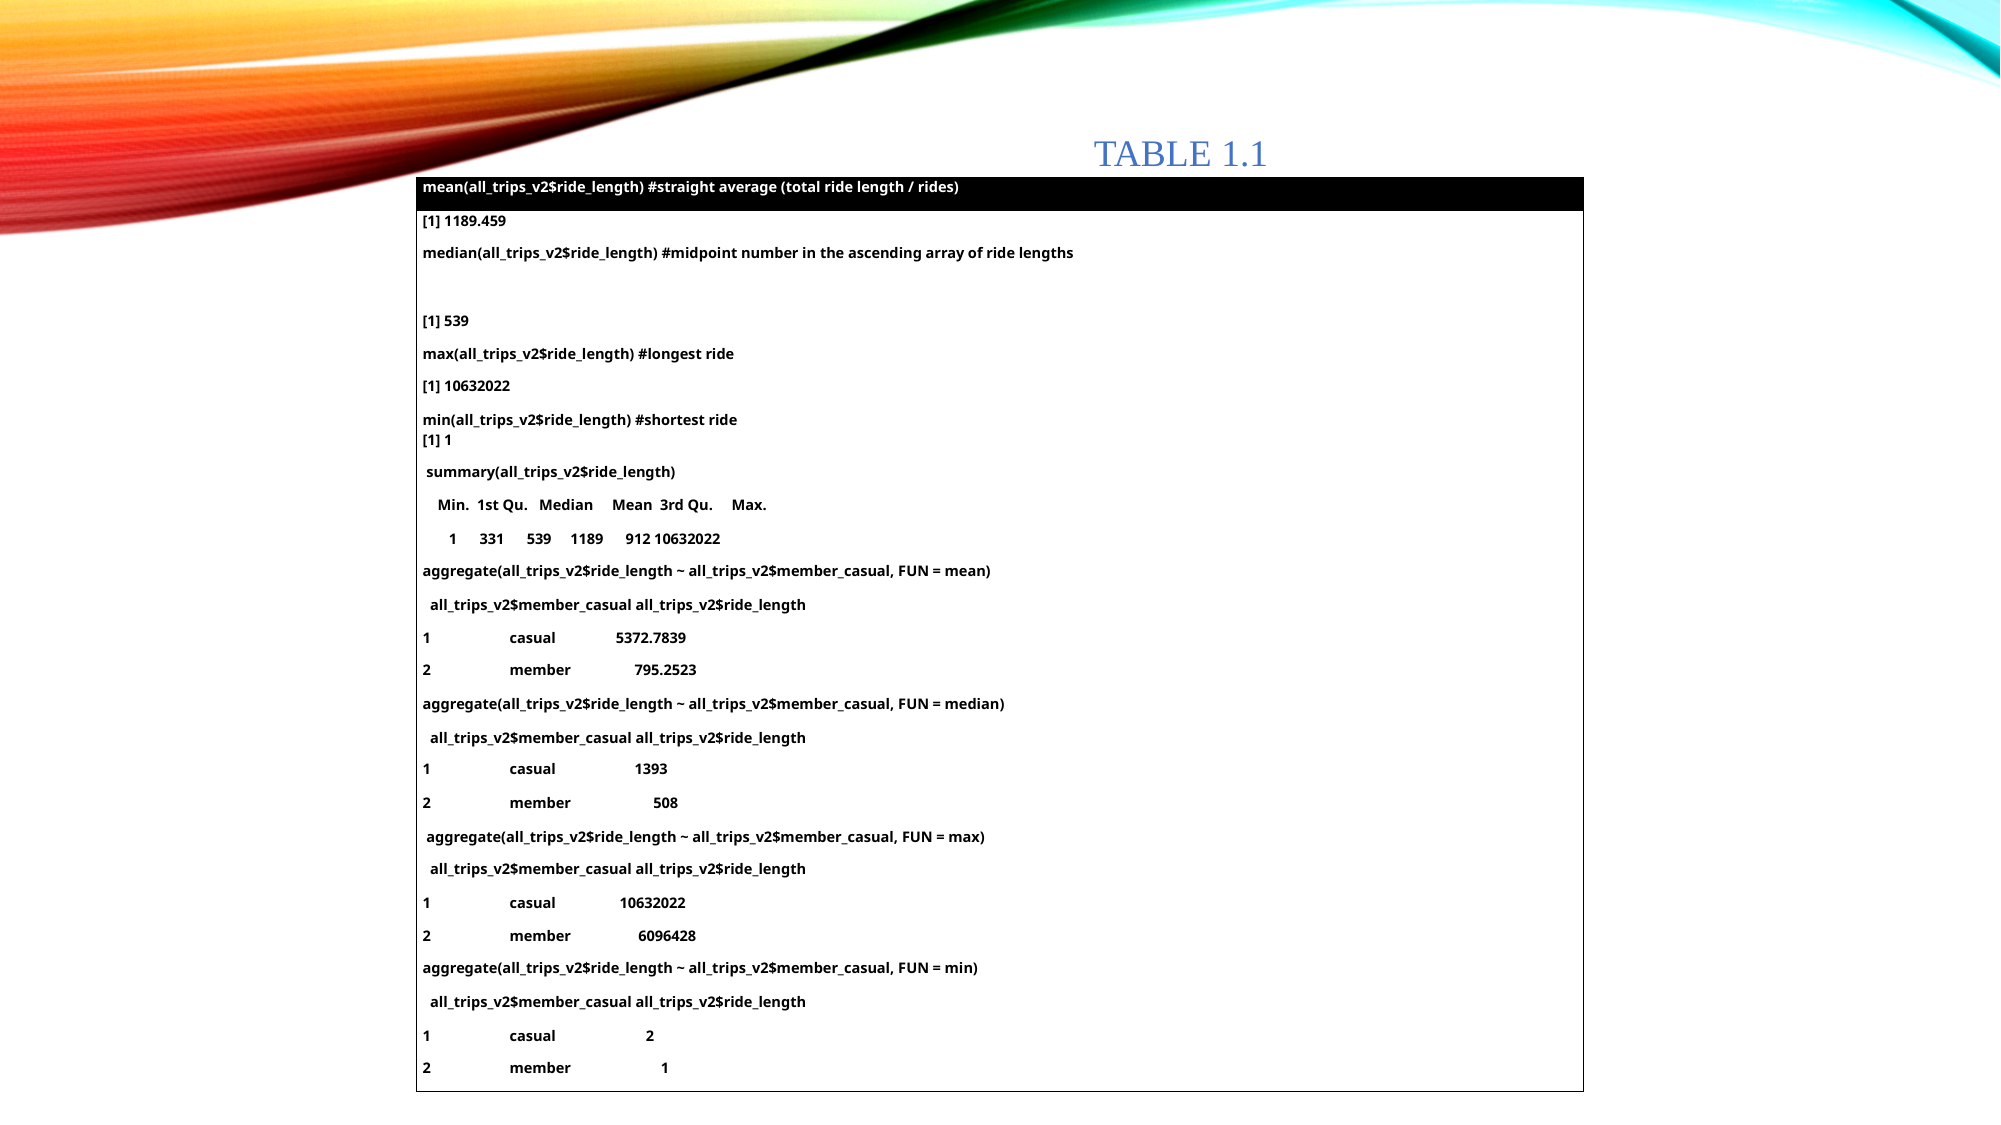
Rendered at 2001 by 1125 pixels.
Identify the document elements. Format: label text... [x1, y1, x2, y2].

picture [0, 0, 2000, 237]
table_cell 1 casual 10632022 [417, 893, 1583, 926]
table_cell all_trips_v2$member_casual all_trips_v2$ride_length [417, 992, 1583, 1026]
table_cell median(all_trips_v2$ride_length) #midpoint number in the ascending array of ride lengths [417, 243, 1583, 311]
table_cell Min. 1st Qu. Median Mean 3rd Qu. Max. [417, 495, 1583, 529]
table_cell [1] 1 [417, 430, 1583, 462]
table_cell all_trips_v2$member_casual all_trips_v2$ride_length [417, 859, 1583, 893]
table_cell 1 casual 1393 [417, 760, 1583, 793]
table_cell [1] 10632022 [417, 376, 1583, 410]
table_cell 1 casual 2 [417, 1026, 1583, 1058]
table_cell aggregate(all_trips_v2$ride_length ~ all_trips_v2$member_casual, FUN = mean) [417, 561, 1583, 595]
table_header mean(all_trips_v2$ride_length) #straight average (total ride length / rides) [417, 178, 1583, 211]
table_cell [1] 1189.459 [417, 211, 1583, 243]
table_cell max(all_trips_v2$ride_length) #longest ride [417, 344, 1583, 376]
table_cell aggregate(all_trips_v2$ride_length ~ all_trips_v2$member_casual, FUN = max) [417, 827, 1583, 859]
table_cell aggregate(all_trips_v2$ride_length ~ all_trips_v2$member_casual, FUN = median) [417, 694, 1583, 728]
table_cell 2 member 508 [417, 793, 1583, 827]
table_cell min(all_trips_v2$ride_length) #shortest ride [417, 410, 1583, 430]
title Table 1.1 [474, 71, 1888, 284]
table_cell 2 member 6096428 [417, 926, 1583, 958]
table_cell all_trips_v2$member_casual all_trips_v2$ride_length [417, 728, 1583, 760]
table_cell summary(all_trips_v2$ride_length) [417, 462, 1583, 495]
table_cell all_trips_v2$member_casual all_trips_v2$ride_length [417, 595, 1583, 628]
table_cell [1] 539 [417, 311, 1583, 344]
table_cell aggregate(all_trips_v2$ride_length ~ all_trips_v2$member_casual, FUN = min) [417, 958, 1583, 992]
table_cell 1 casual 5372.7839 [417, 628, 1583, 660]
table_cell 1 331 539 1189 912 10632022 [417, 529, 1583, 561]
table_cell 2 member 795.2523 [417, 660, 1583, 694]
table_cell 2 member 1 [417, 1058, 1583, 1091]
